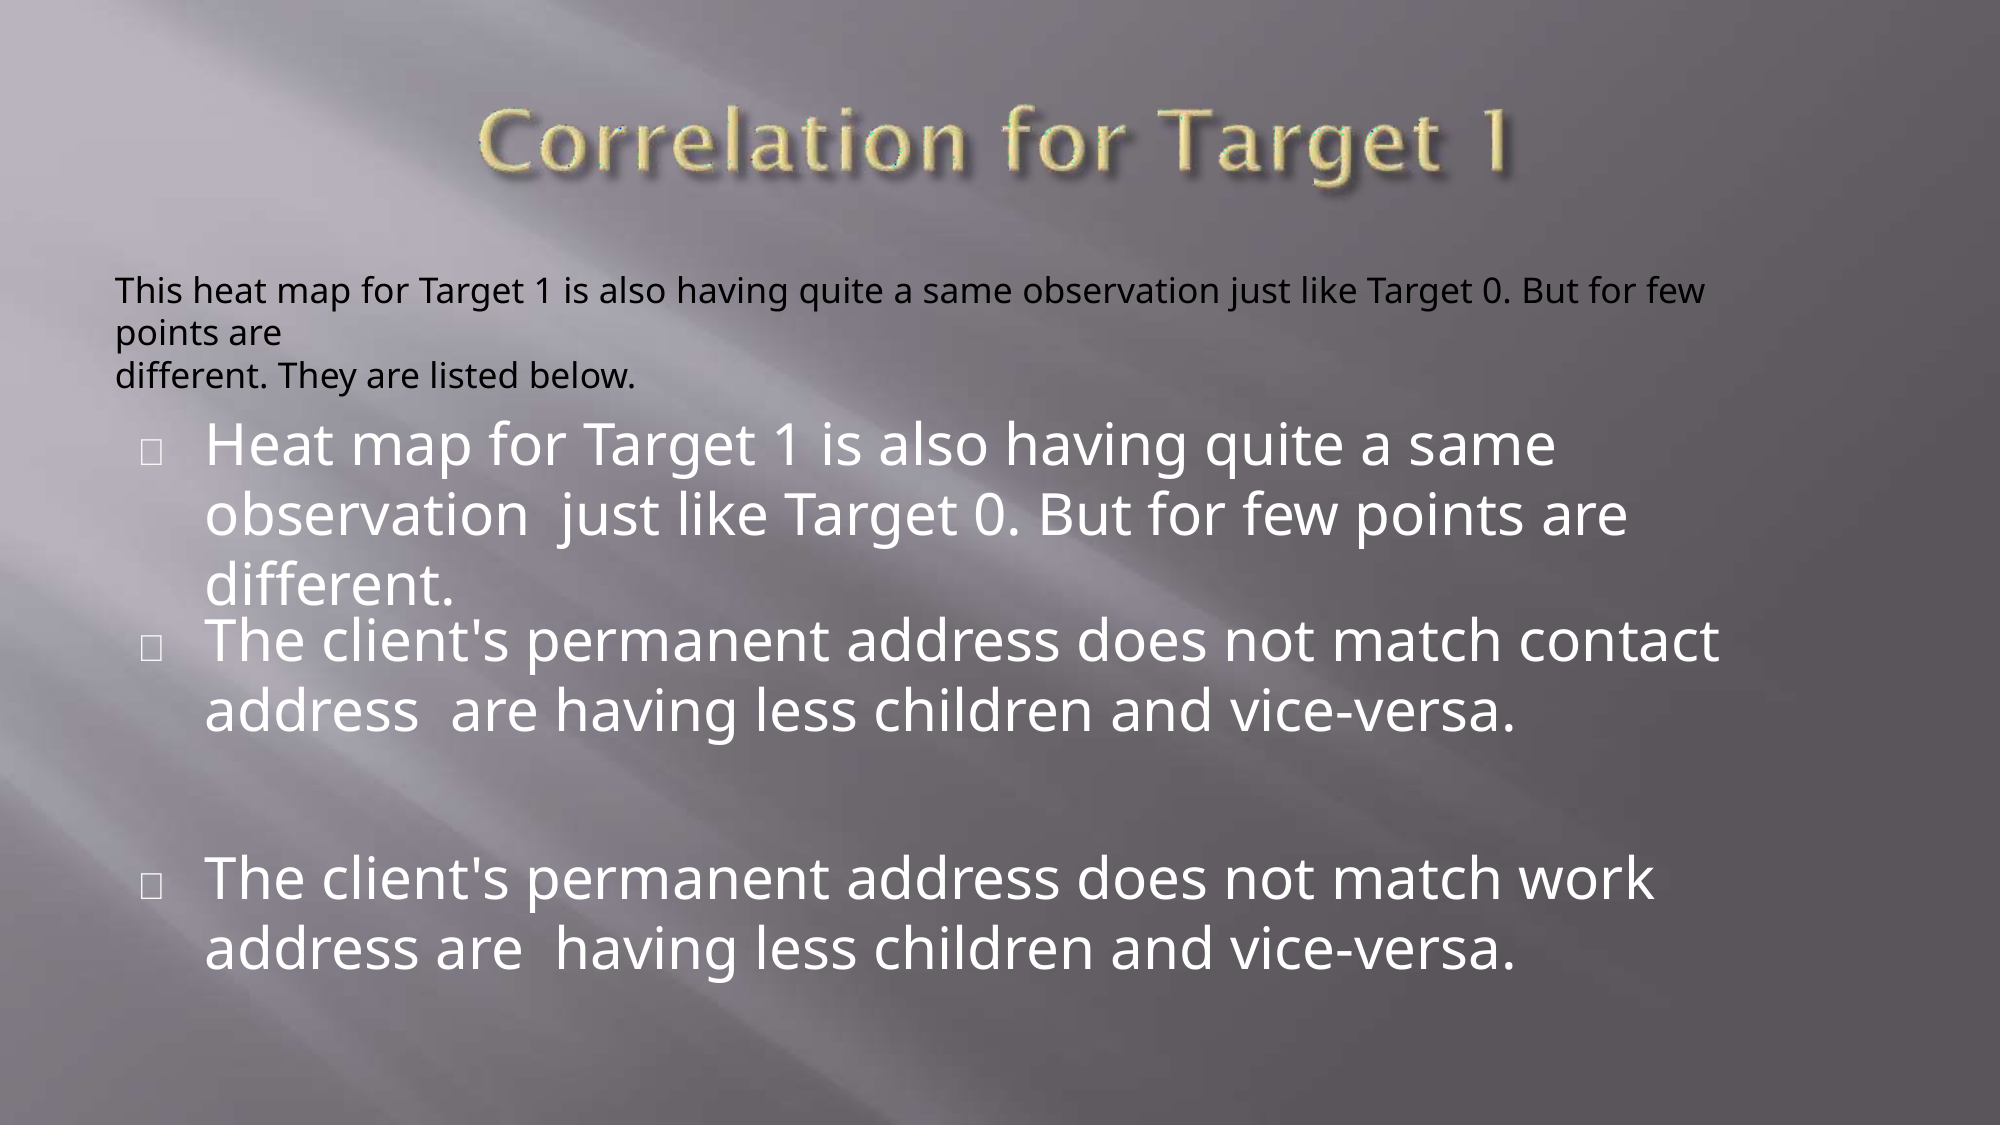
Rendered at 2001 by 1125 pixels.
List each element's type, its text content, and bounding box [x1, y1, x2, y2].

text_box [0, 0, 2000, 1125]
text_box  The client's permanent address does not match contact address are having less children and vice-versa.  The client's permanent address does not match work address are having less children and vice-versa. [135, 600, 1877, 981]
text_box [473, 98, 1525, 211]
text_box This heat map for Target 1 is also having quite a same observation just like Target 0. But for few points are different. They are listed below.  Heat map for Target 1 is also having quite a same observation just like Target 0. But for few points are different. [112, 265, 1801, 618]
